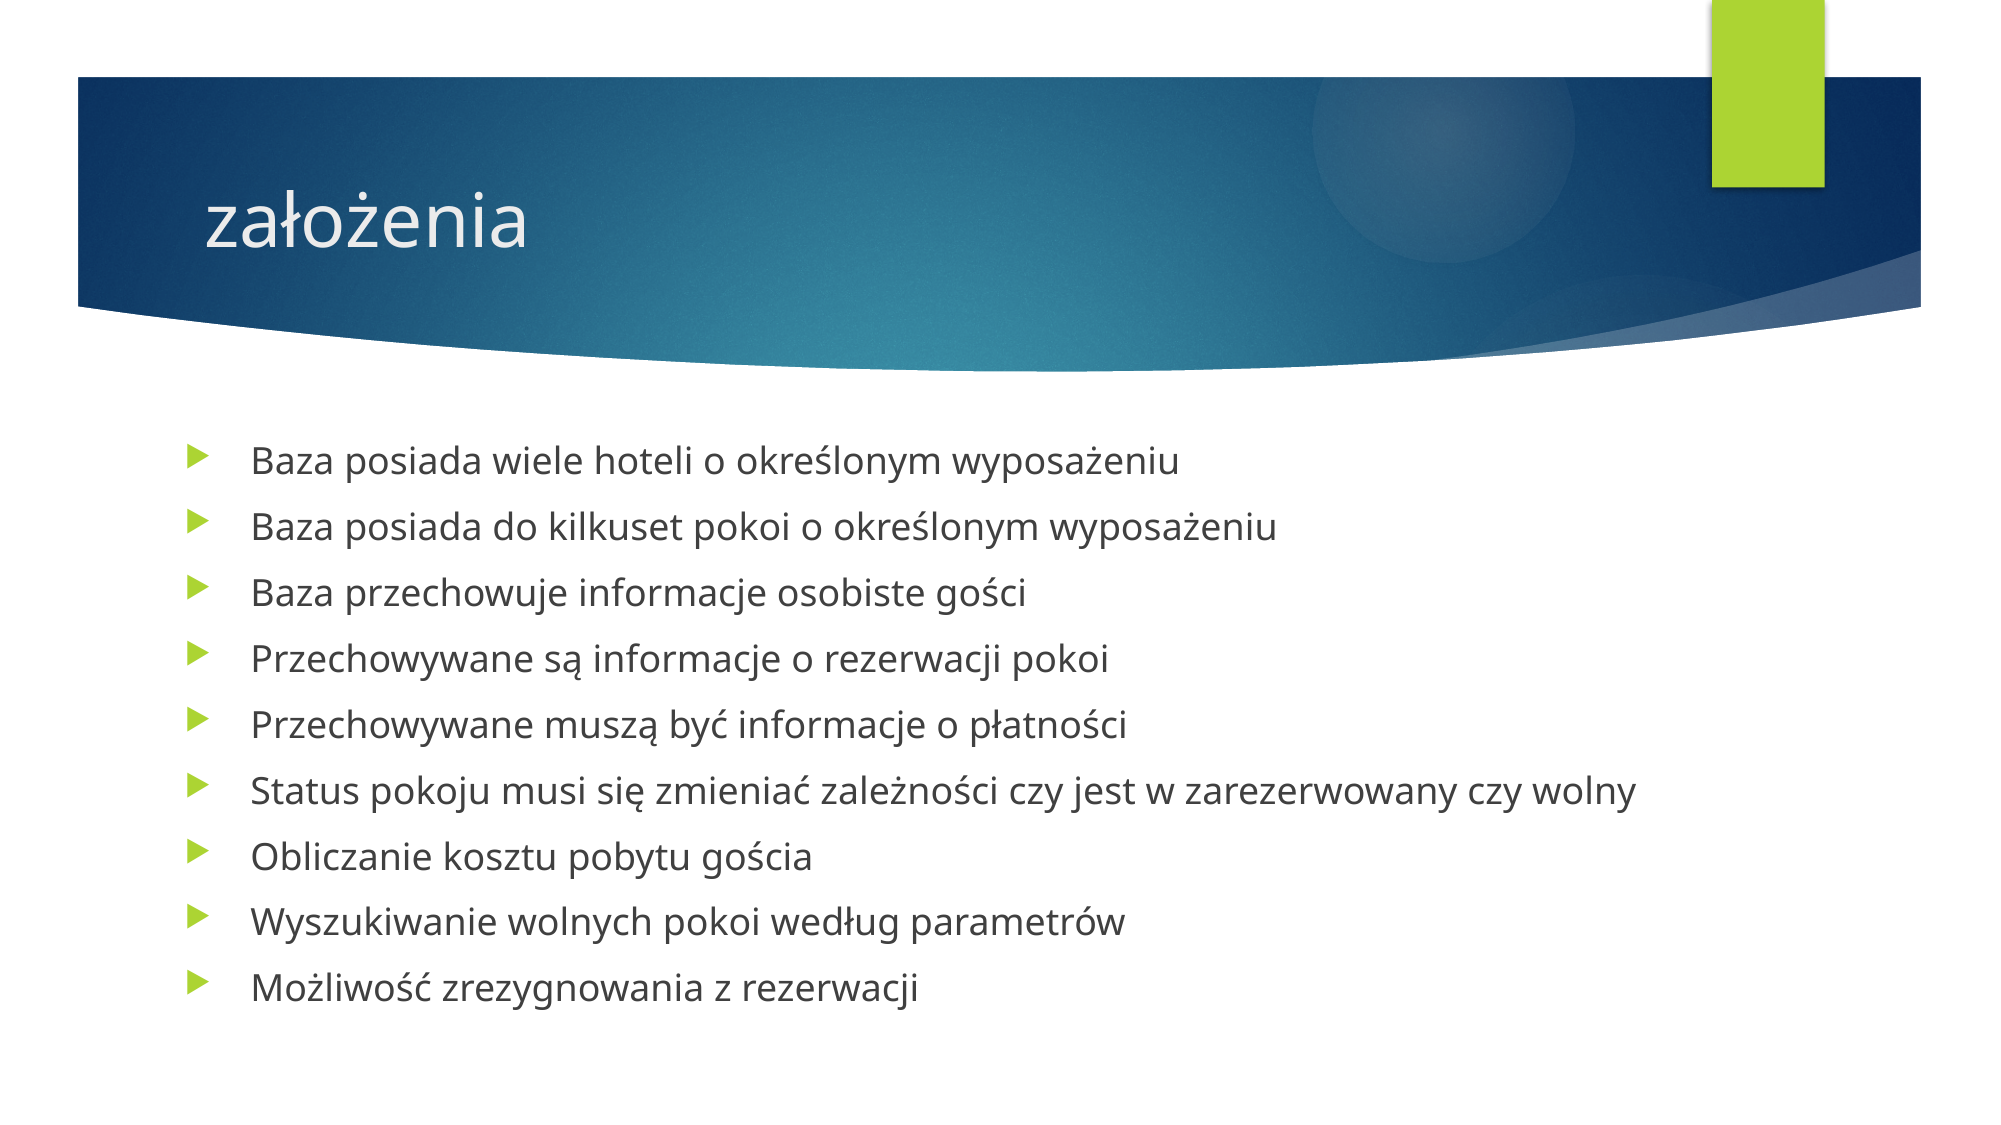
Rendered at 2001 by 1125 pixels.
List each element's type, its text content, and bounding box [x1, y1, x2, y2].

title założenia [189, 159, 1627, 276]
list Baza posiada wiele hoteli o określonym wyposażeniu Baza posiada do kilkuset pokoi o określonym wyposażeniu Baza przechowuje informacje osobiste gości Przechowywane są informacje o rezerwacji pokoi Przechowywane muszą być informacje o płatności Status pokoju musi się zmieniać zależności czy jest w zarezerwowany czy wolny Obliczanie kosztu pobytu gościa Wyszukiwanie wolnych pokoi według parametrów Możliwość zrezygnowania z rezerwacji [169, 429, 1718, 1125]
